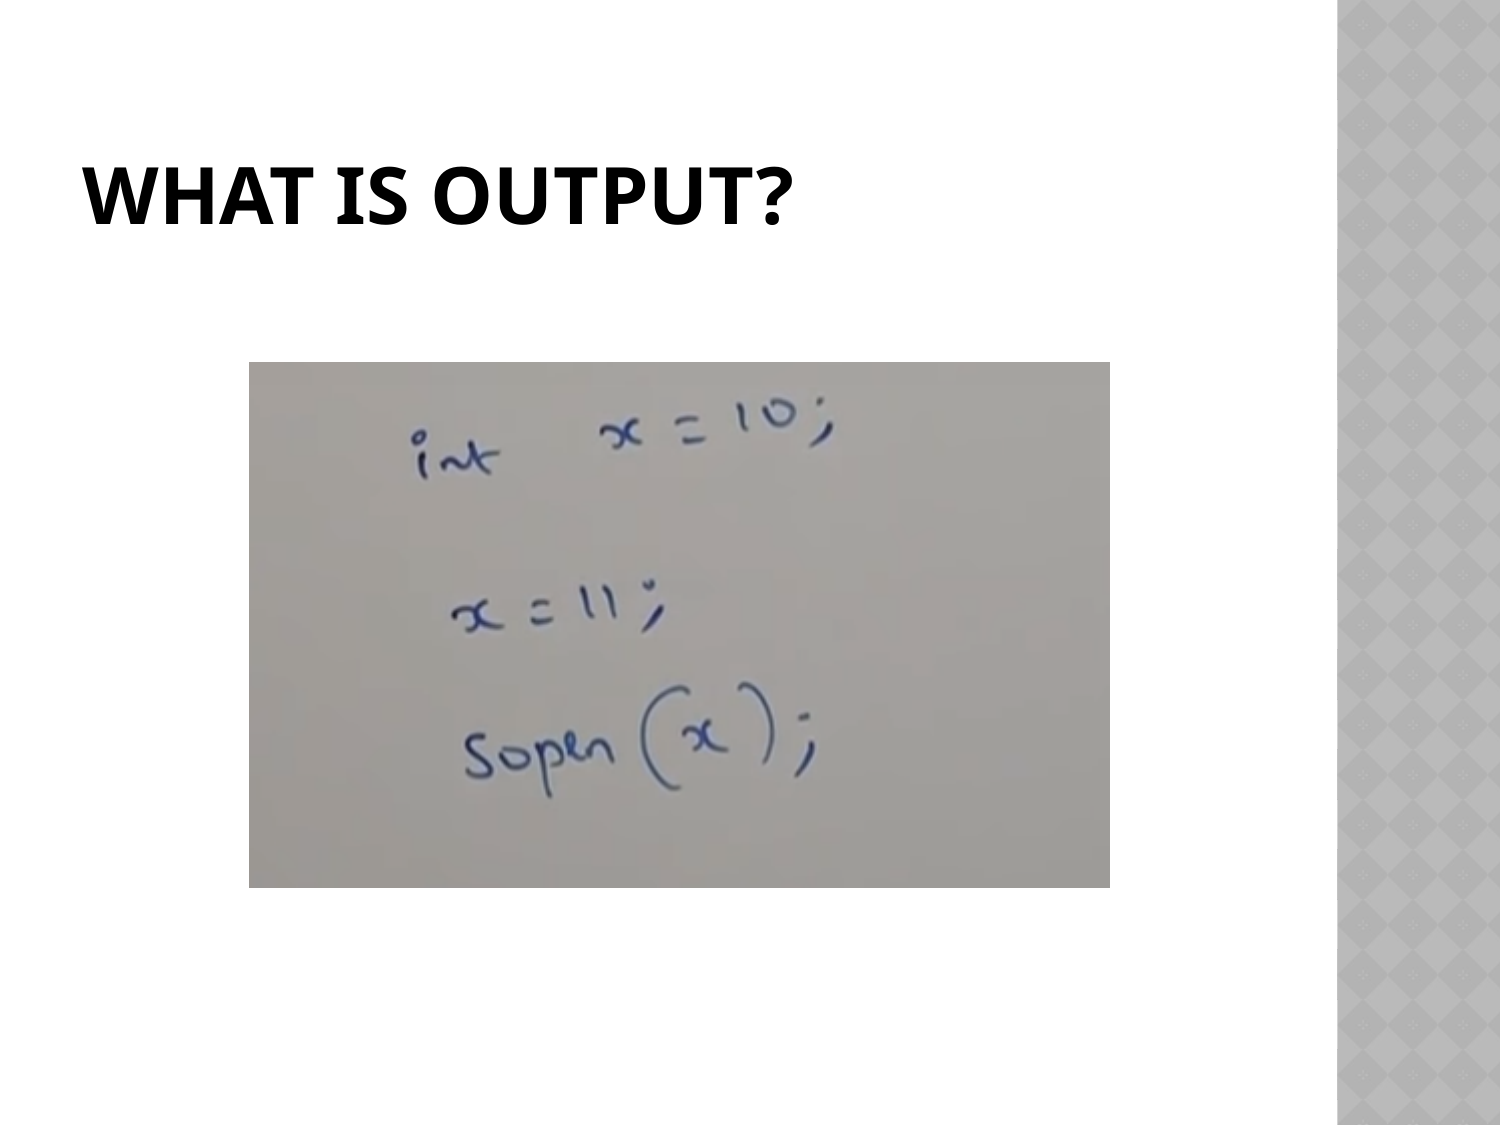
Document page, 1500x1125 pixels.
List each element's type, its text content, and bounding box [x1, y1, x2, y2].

title What is output? [75, 52, 1263, 240]
picture [249, 361, 1111, 888]
